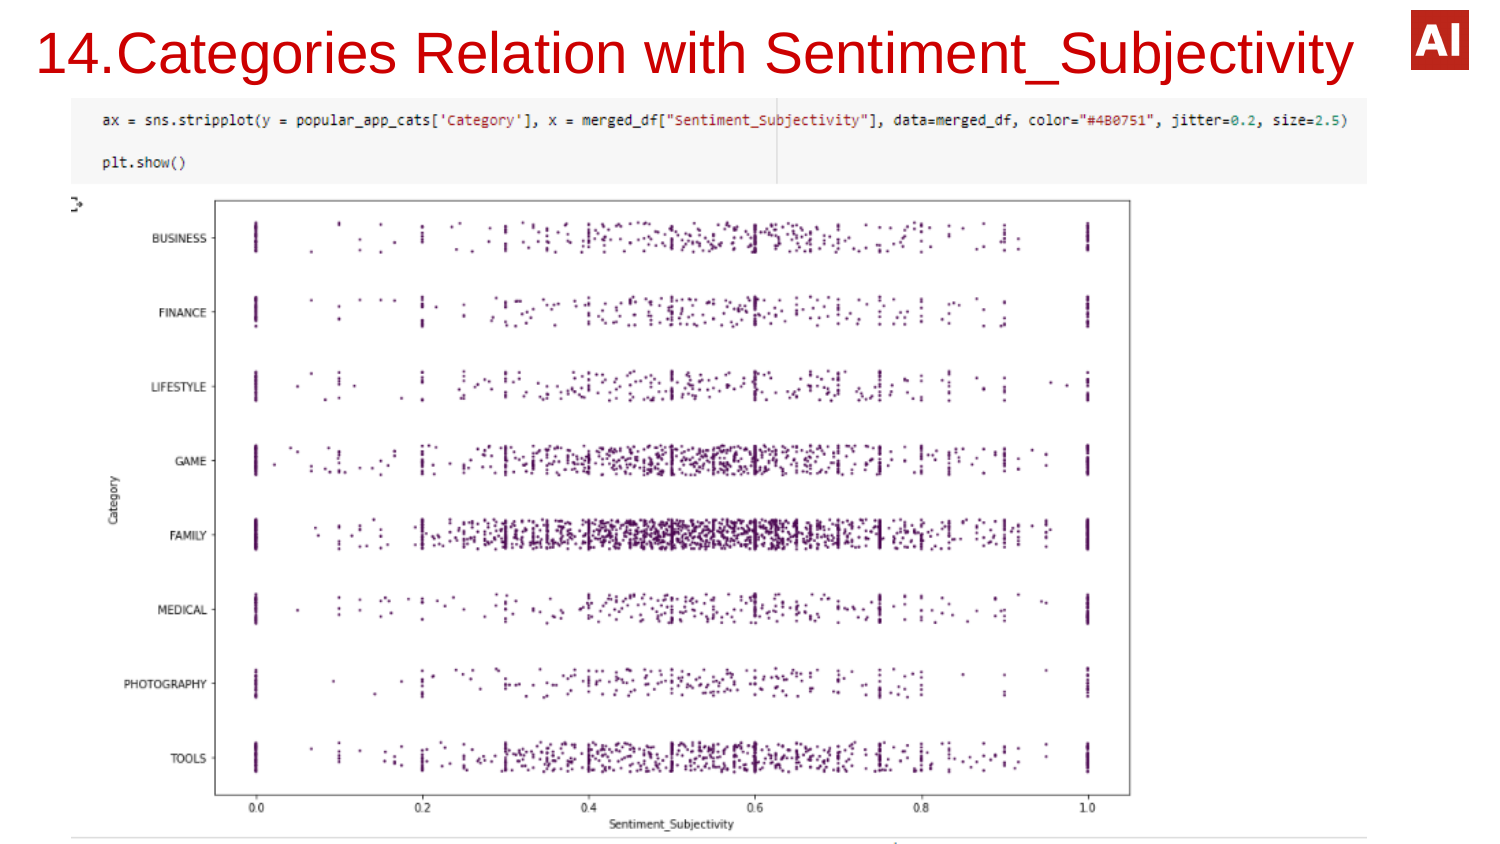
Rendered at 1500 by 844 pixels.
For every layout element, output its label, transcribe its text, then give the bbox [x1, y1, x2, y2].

picture [1418, 10, 1469, 70]
title 14.Categories Relation with Sentiment_Subjectivity [20, 0, 1418, 94]
picture [71, 98, 1367, 844]
